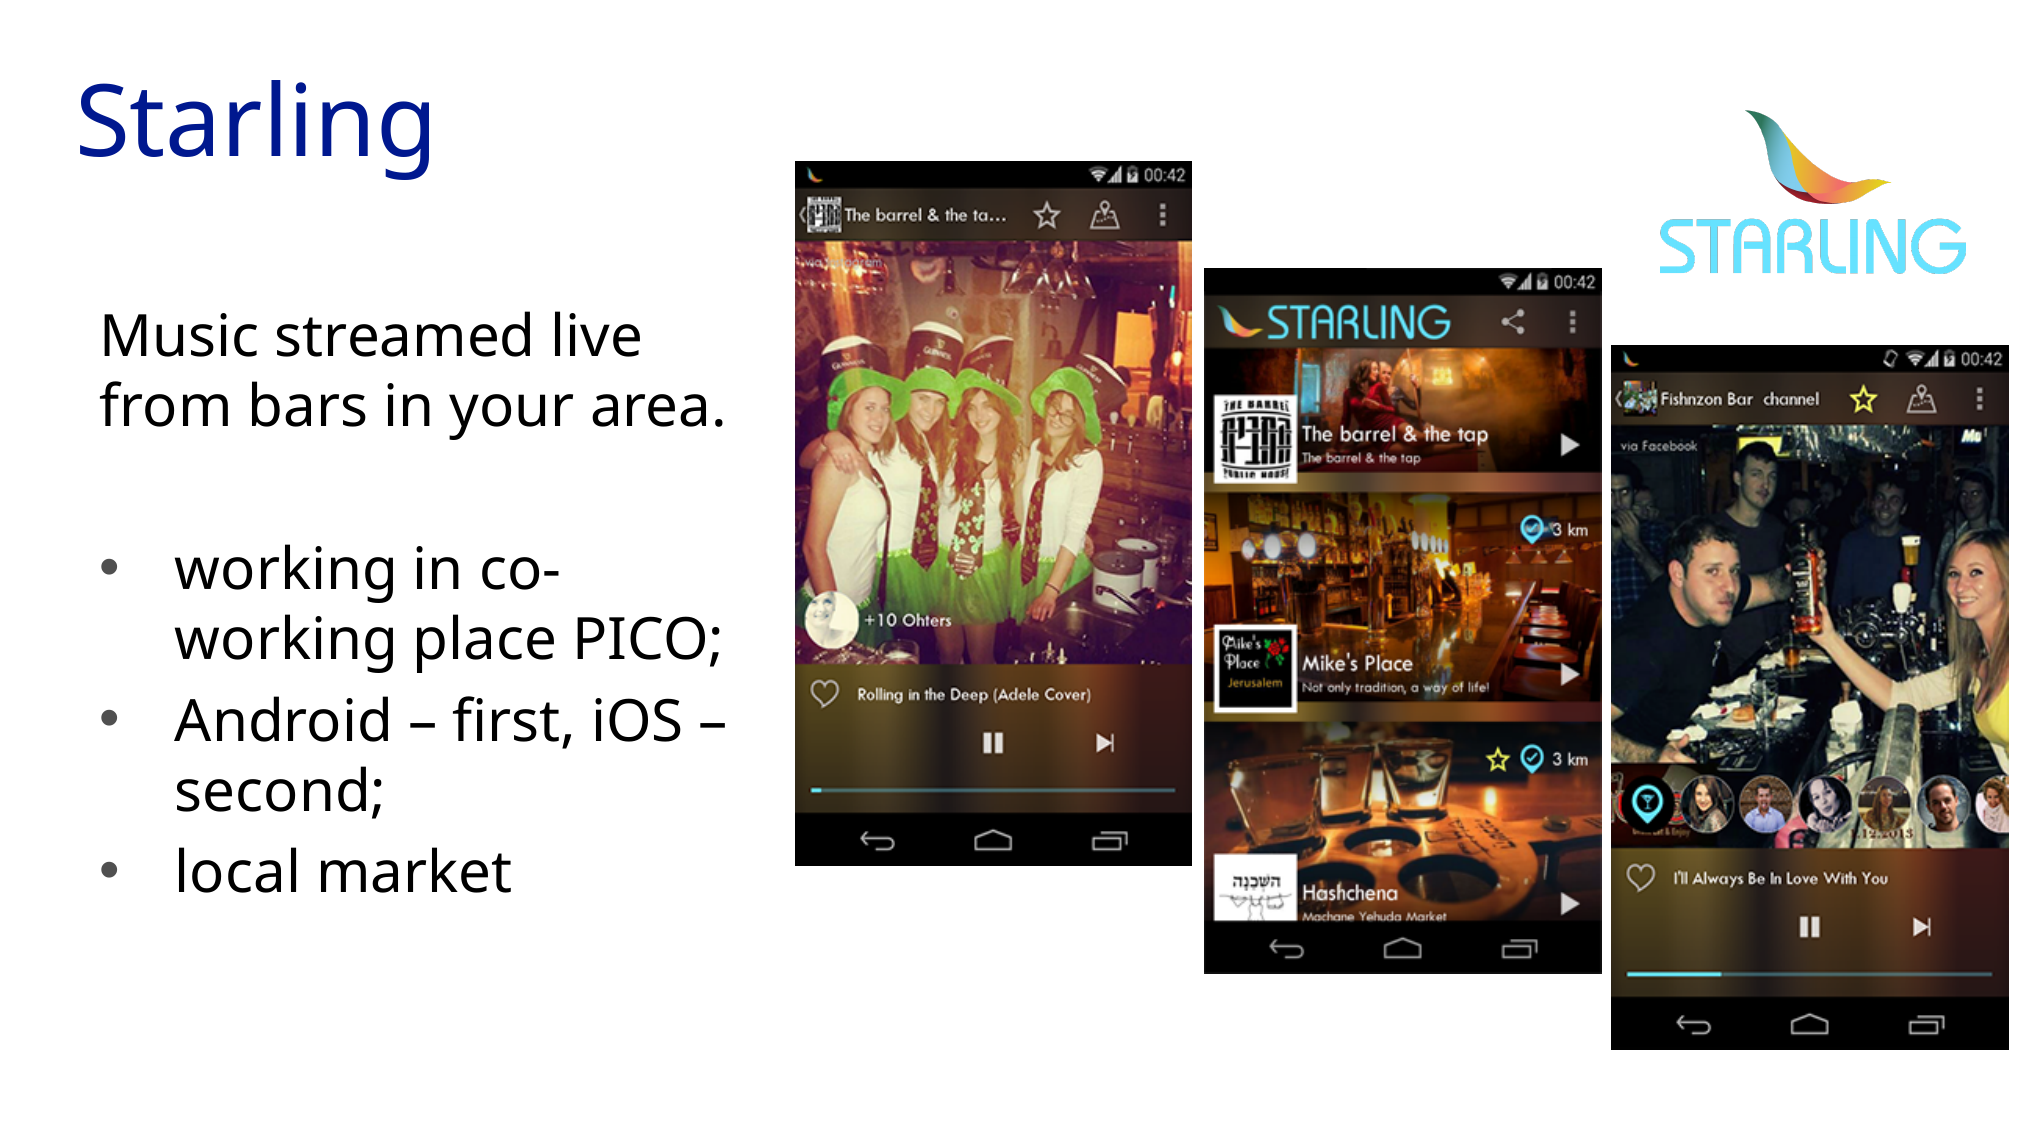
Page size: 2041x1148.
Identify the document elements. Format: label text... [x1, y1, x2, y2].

picture [1204, 268, 1602, 974]
list Music streamed live from bars in your area. working in co-working place PICO; Android – first, iOS – second; local market [70, 273, 783, 1099]
picture [1611, 344, 2009, 1050]
picture [1660, 110, 1966, 274]
picture [794, 160, 1193, 867]
title Starling [45, 48, 1996, 199]
